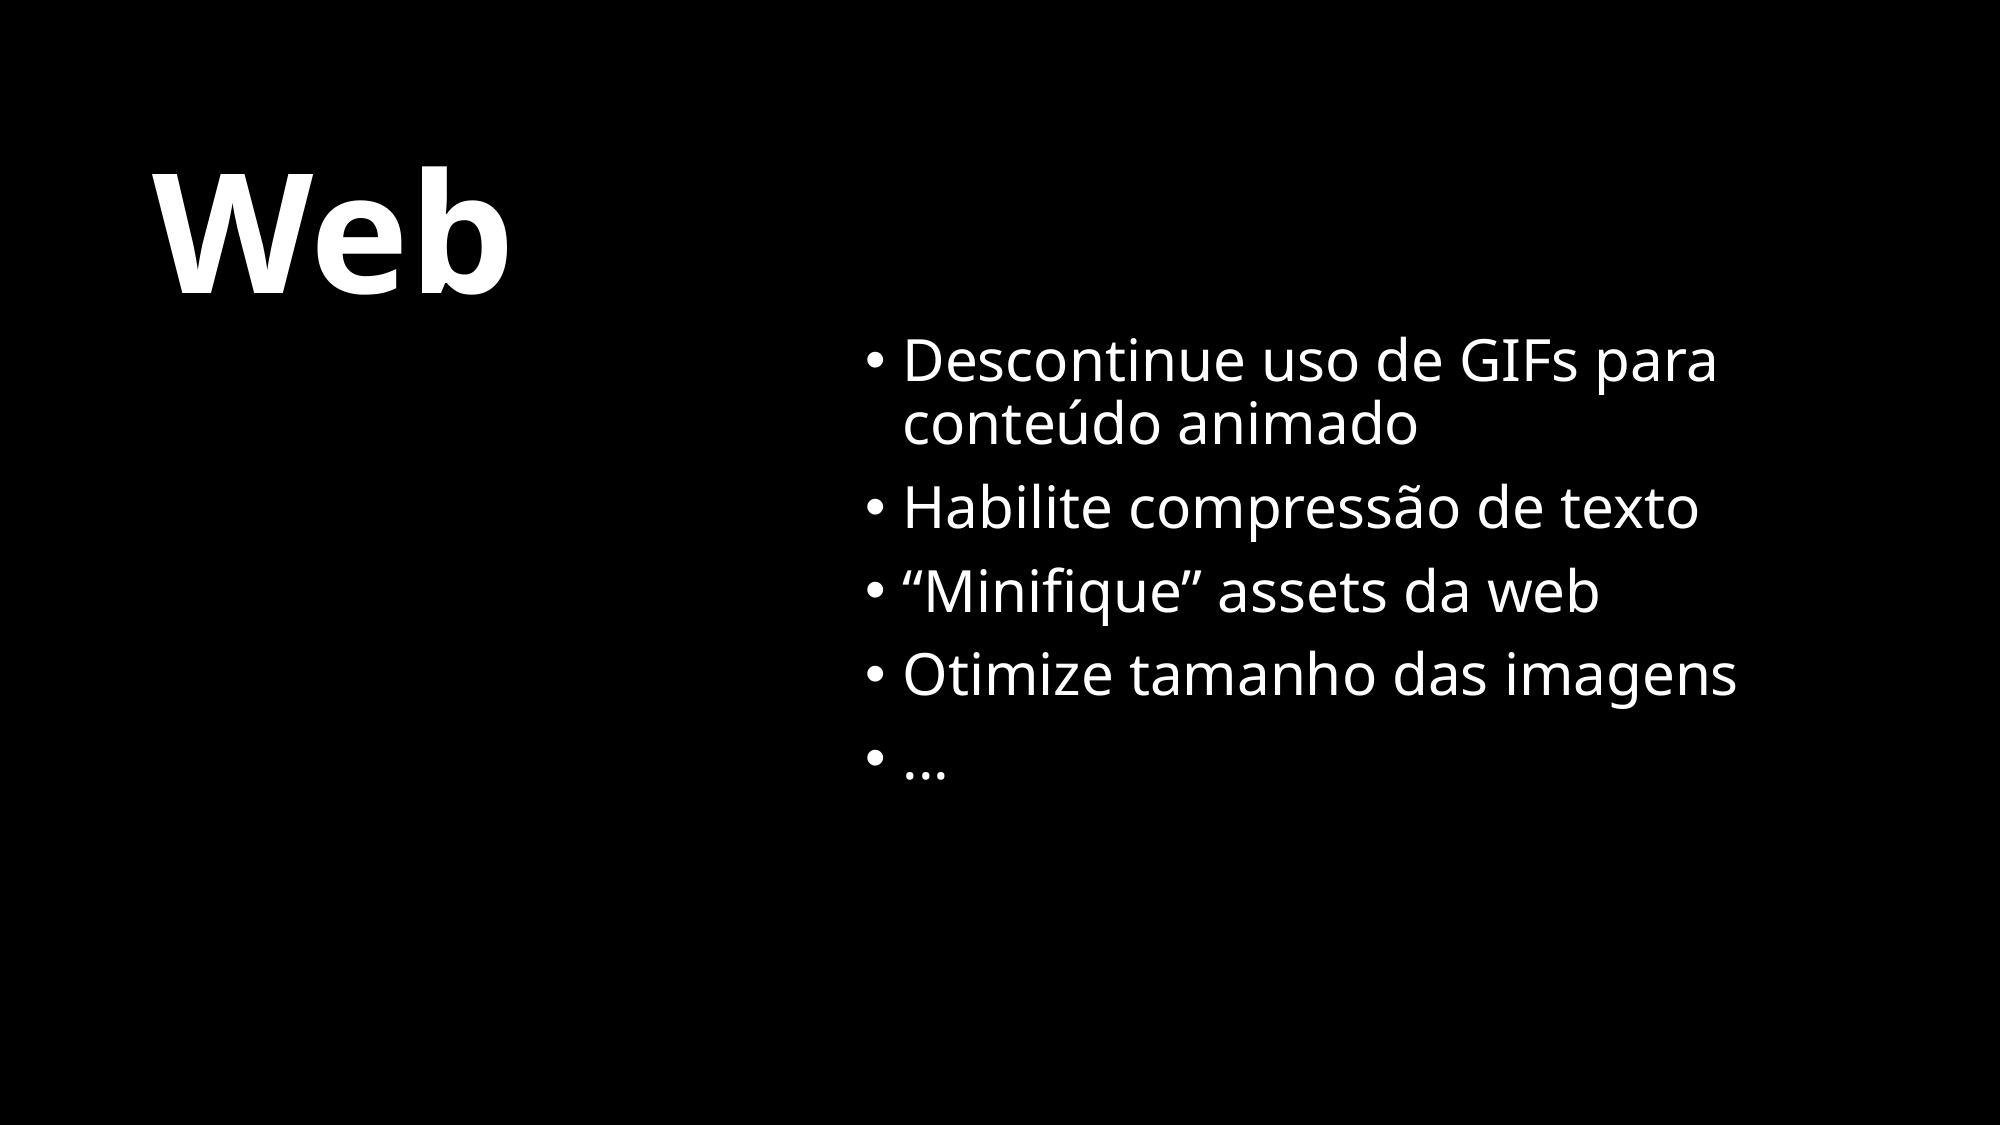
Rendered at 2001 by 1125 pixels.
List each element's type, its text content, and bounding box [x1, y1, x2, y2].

title Web [137, 75, 783, 338]
list Descontinue uso de GIFs para conteúdo animado Habilite compressão de texto “Minifique” assets da web Otimize tamanho das imagens ... [850, 161, 1863, 962]
